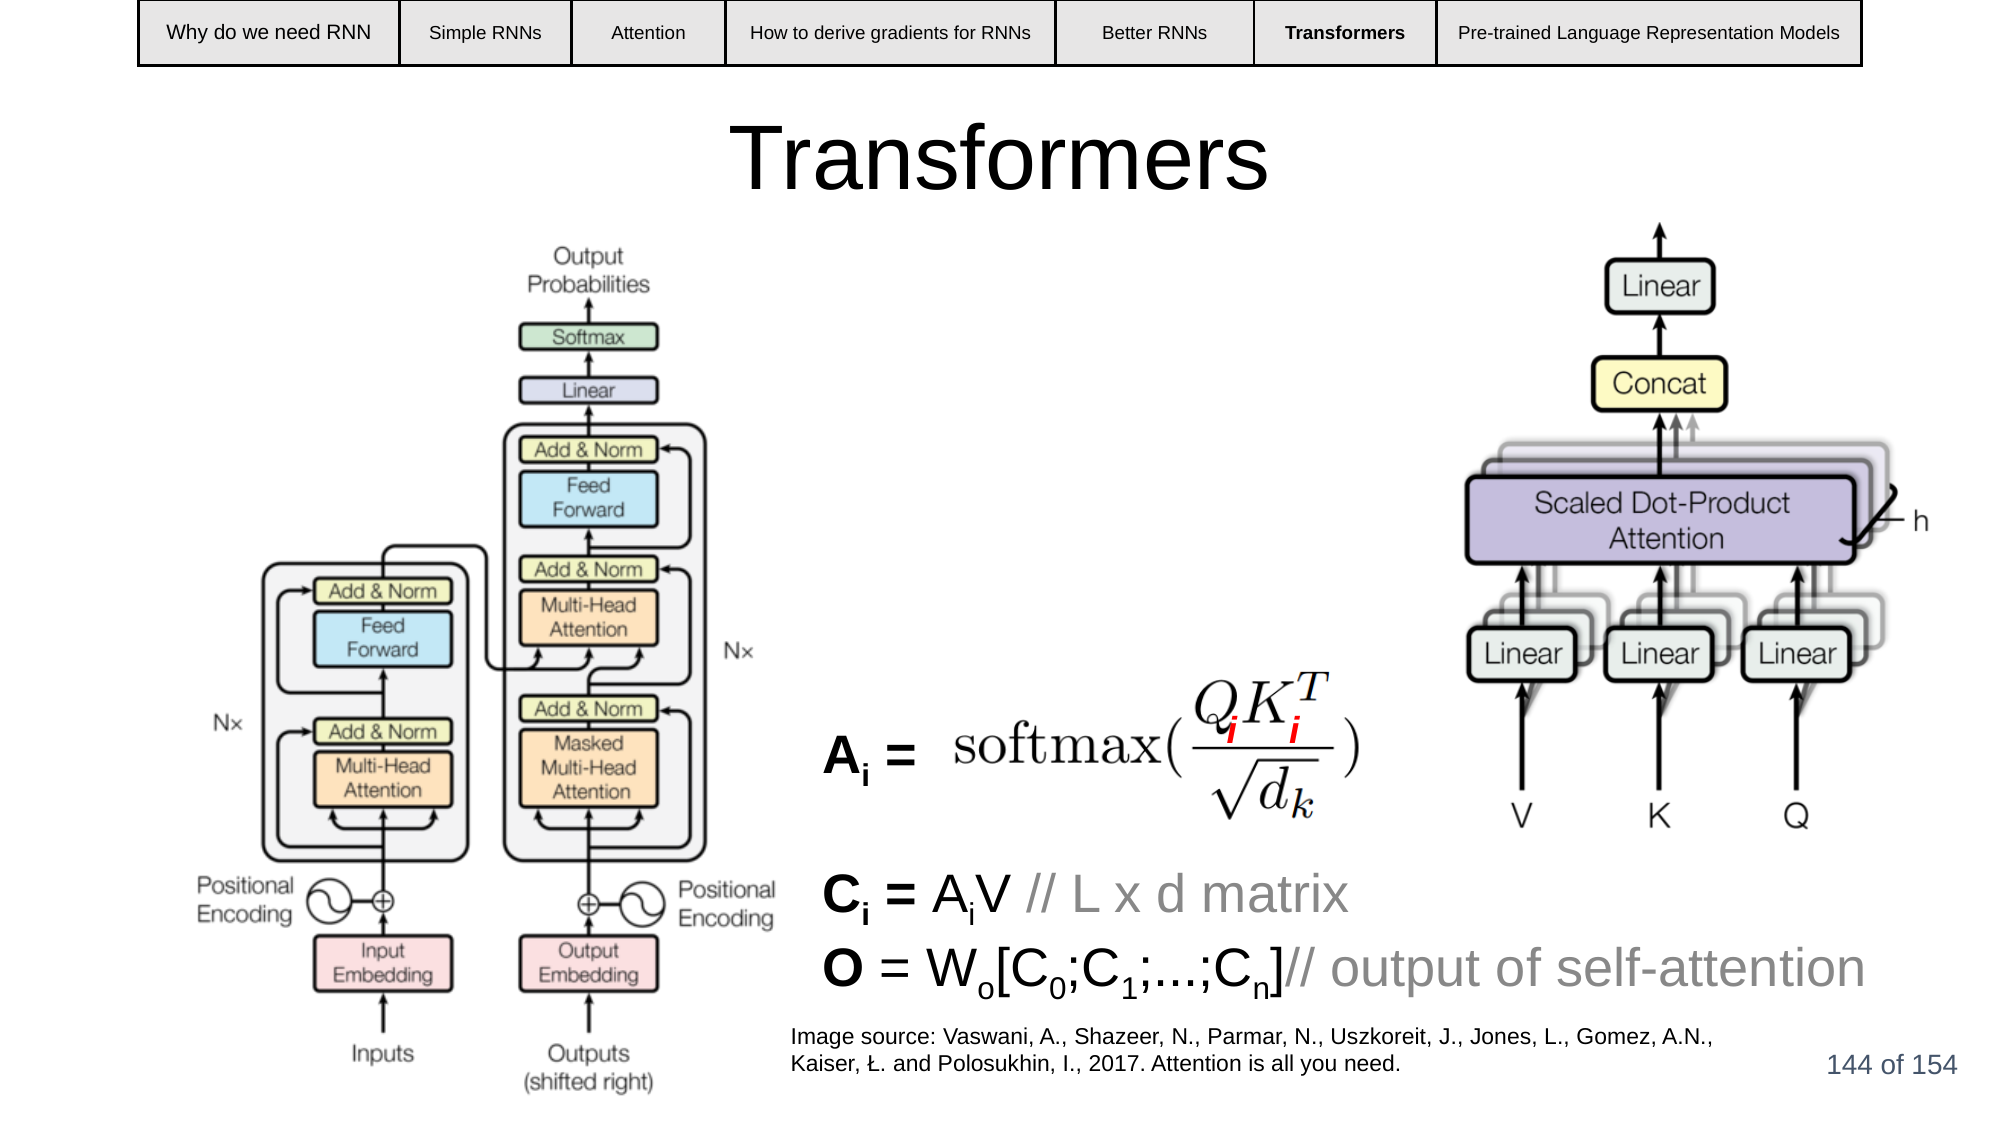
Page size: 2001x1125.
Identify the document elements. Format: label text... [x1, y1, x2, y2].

table_header Pre-trained Language Representation Models [1438, 1, 1860, 64]
text_box Ai = Ci = AiV // L x d matrix O = Wo[C0;C1;...;Cn]// output of self-attention [807, 703, 1974, 1021]
text_box Image source: Vaswani, A., Shazeer, N., Parmar, N., Uszkoreit, J., Jones, L., Gomez, A.N., Kaiser, Ł. and Polosukhin, I., 2017. Attention is all you need. [775, 1006, 1768, 1119]
table_header Attention [573, 1, 724, 64]
table_header How to derive gradients for RNNs [727, 1, 1054, 64]
table_header Better RNNs [1057, 1, 1253, 64]
table_header Transformers [1255, 1, 1435, 64]
picture [1460, 222, 1933, 946]
title Transformers [68, 97, 1932, 223]
slide_number ‹#› of 154 [1768, 1021, 1974, 1106]
picture [940, 655, 1367, 845]
picture [197, 243, 776, 1097]
table_header Simple RNNs [401, 1, 570, 64]
table_header Why do we need RNN [140, 1, 398, 64]
